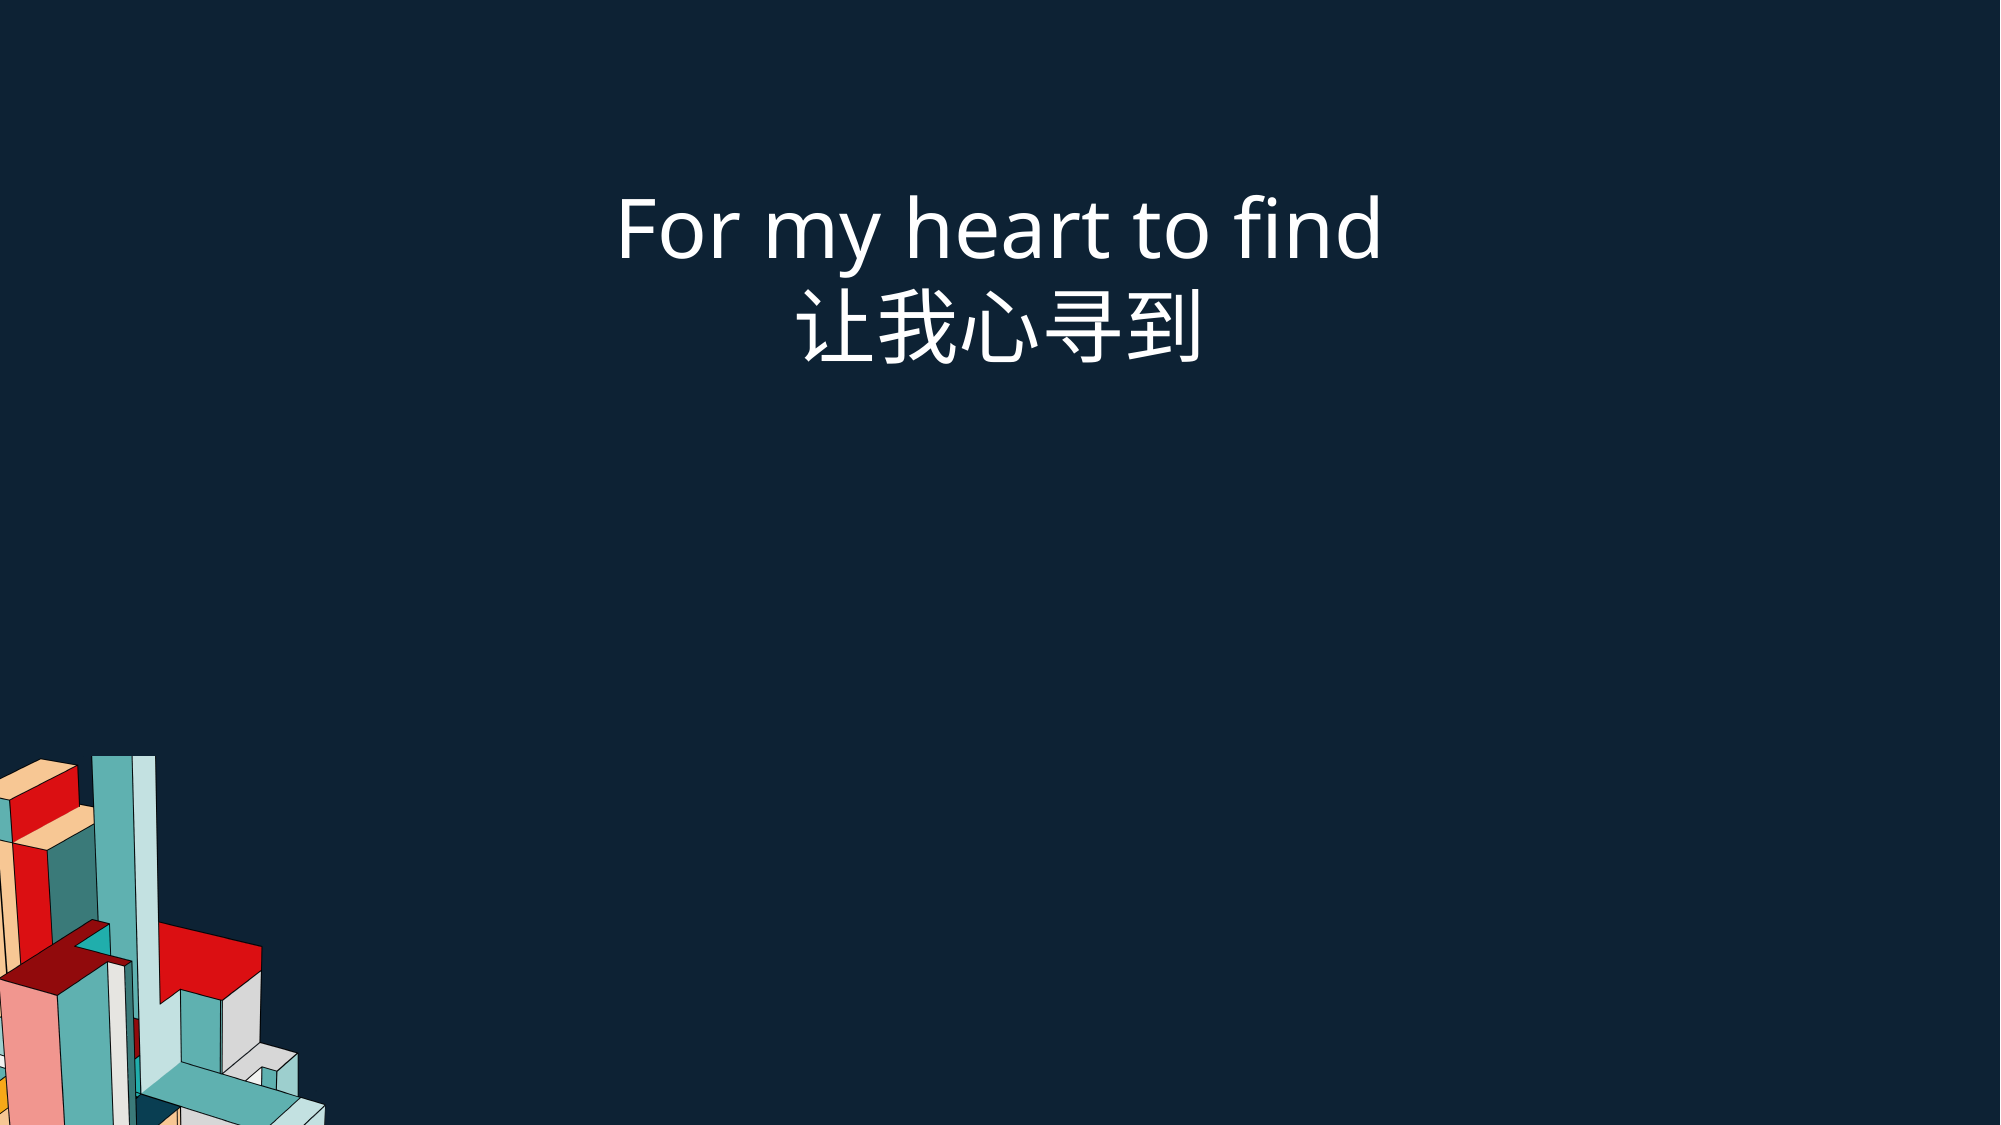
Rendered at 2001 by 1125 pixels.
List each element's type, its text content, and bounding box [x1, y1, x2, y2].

text_box For my heart to find 让我心寻到 [99, 168, 1900, 382]
picture [0, 756, 326, 1125]
